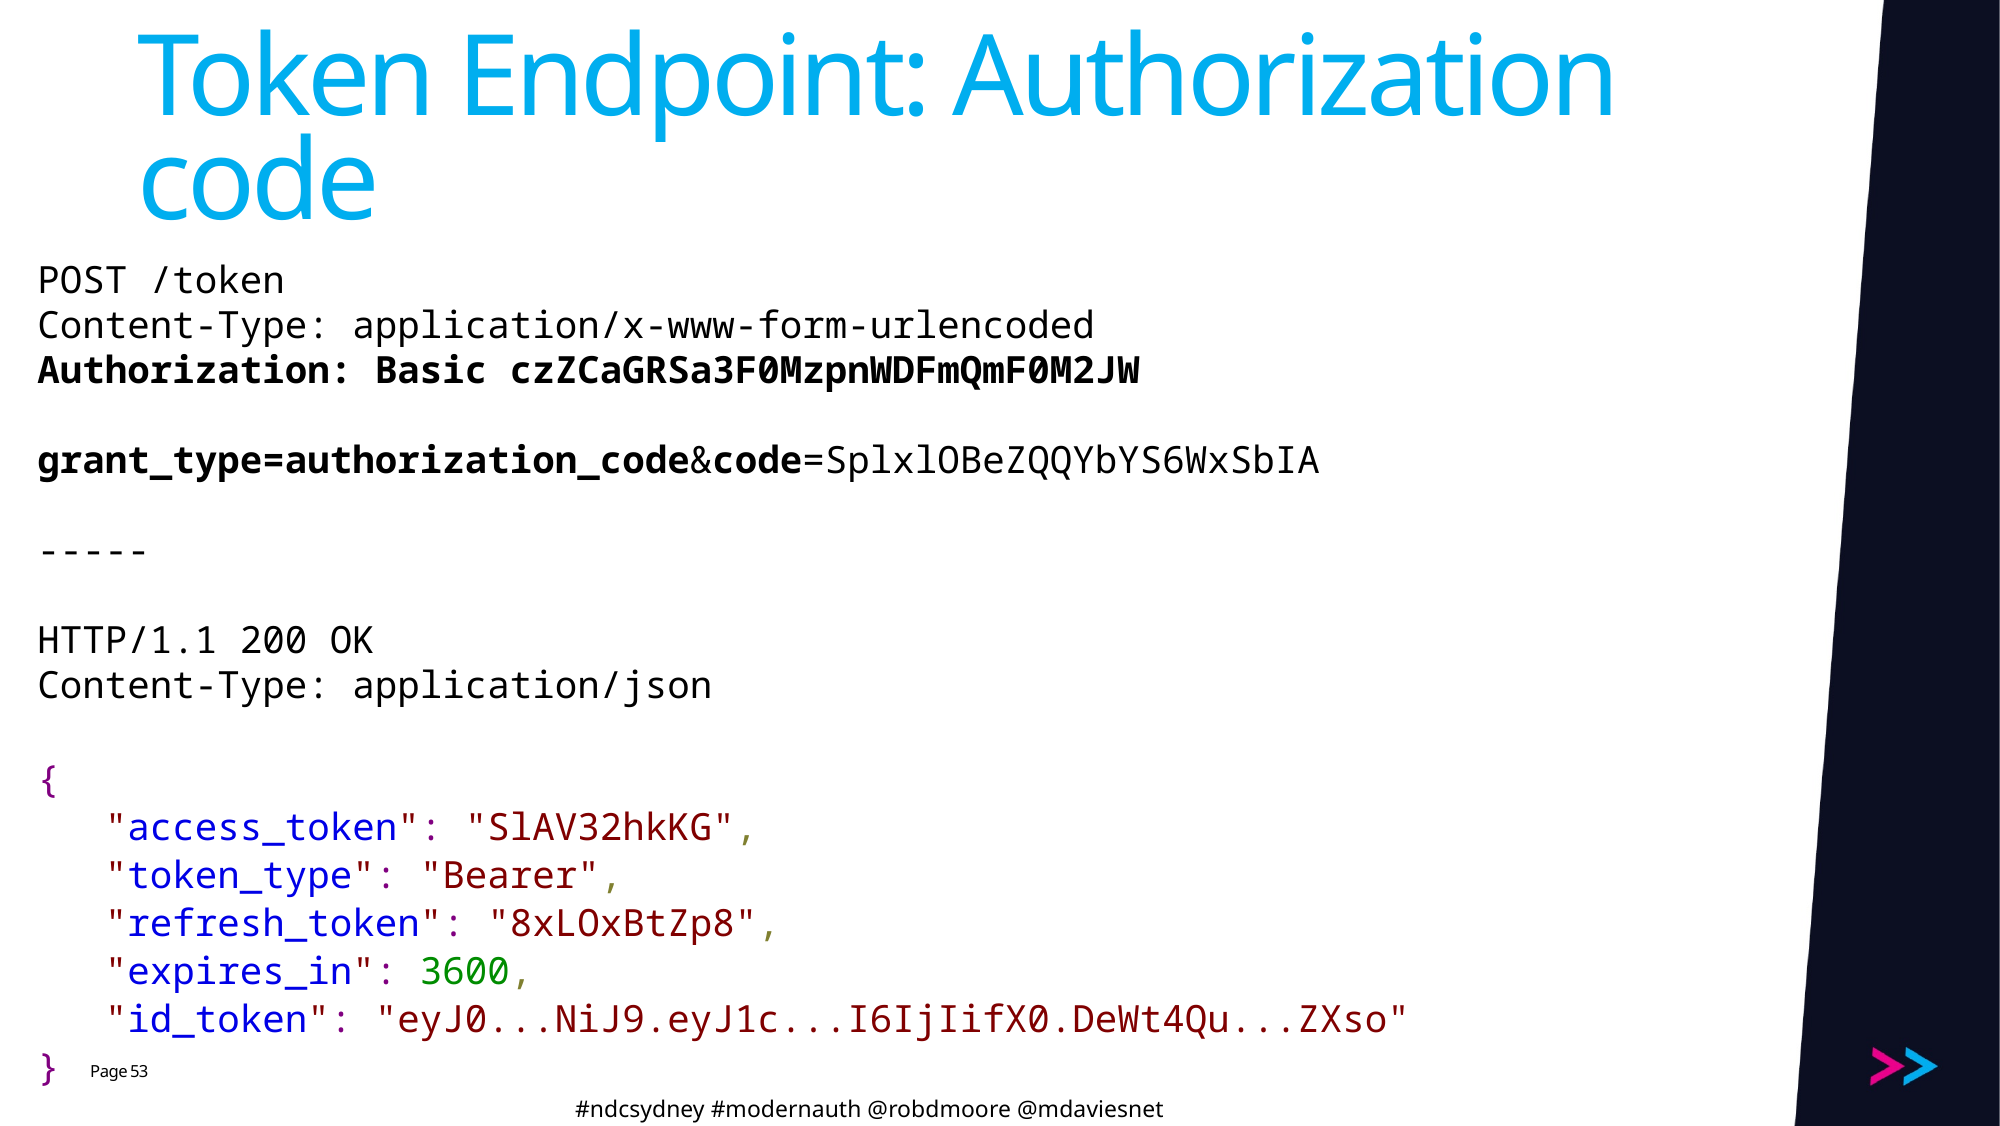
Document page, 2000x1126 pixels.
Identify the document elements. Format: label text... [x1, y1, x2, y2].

title Token Endpoint: Authorization code [137, 54, 1786, 243]
text_box POST /token Content-Type: application/x-www-form-urlencoded Authorization: Basic czZCaGRSa3F0MzpnWDFmQmF0M2JW grant_type=authorization_code&code=SplxlOBeZQQYbYS6WxSbIA ----- HTTP/1.1 200 OK Content-Type: application/json { "access_token": "SlAV32hkKG", "token_type": "Bearer", "refresh_token": "8xLOxBtZp8", "expires_in": 3600, "id_token": "eyJ0...NiJ9.eyJ1c...I6IjIifX0.DeWt4Qu...ZXso" } [22, 248, 1425, 1126]
picture [0, 0, 2000, 1126]
